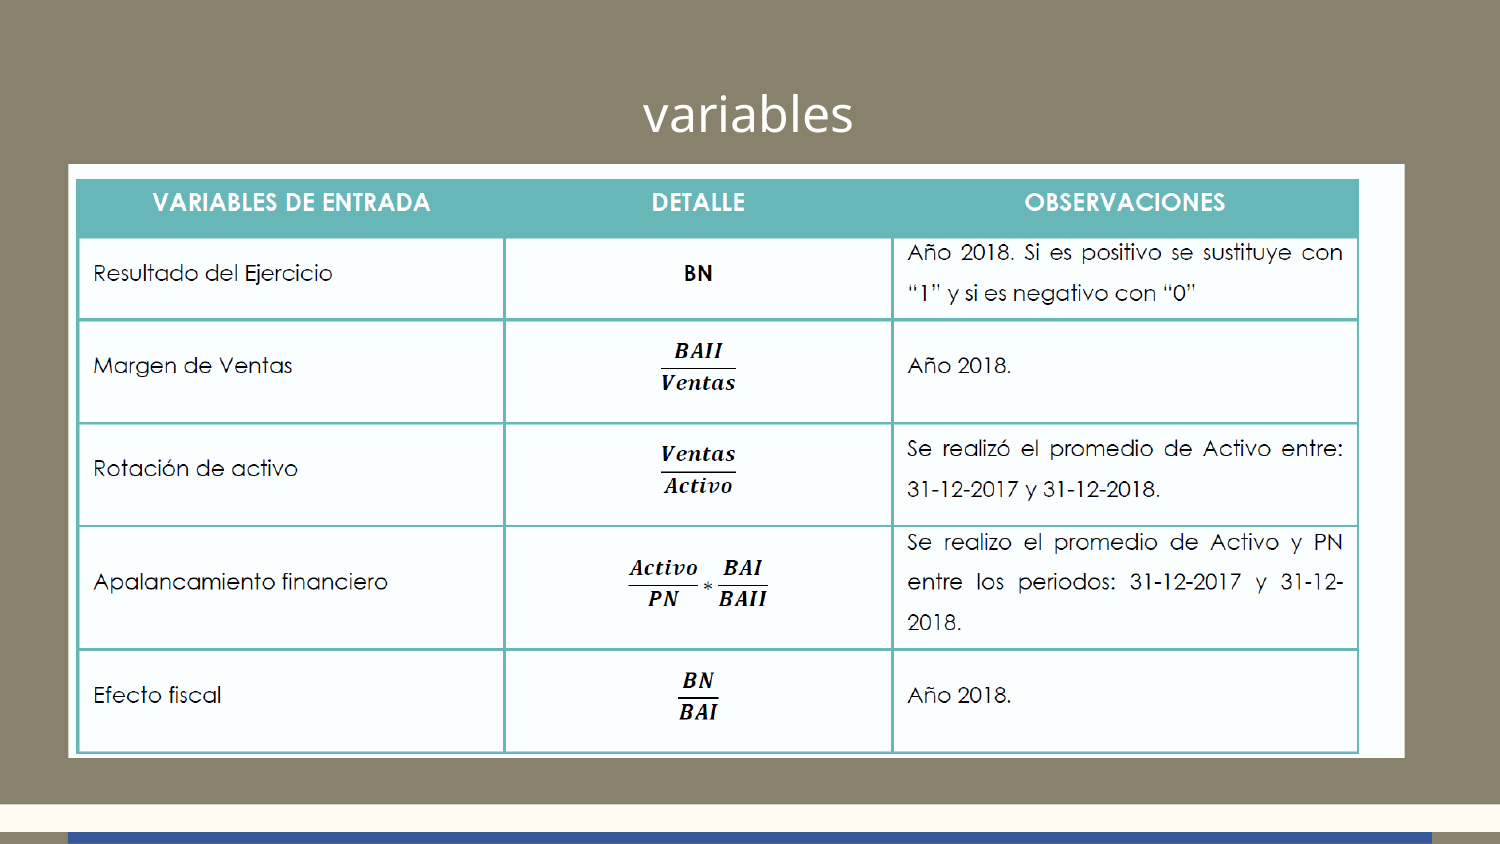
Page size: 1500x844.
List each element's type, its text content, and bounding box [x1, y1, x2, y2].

title variables [117, 81, 1381, 144]
picture [67, 164, 1405, 759]
